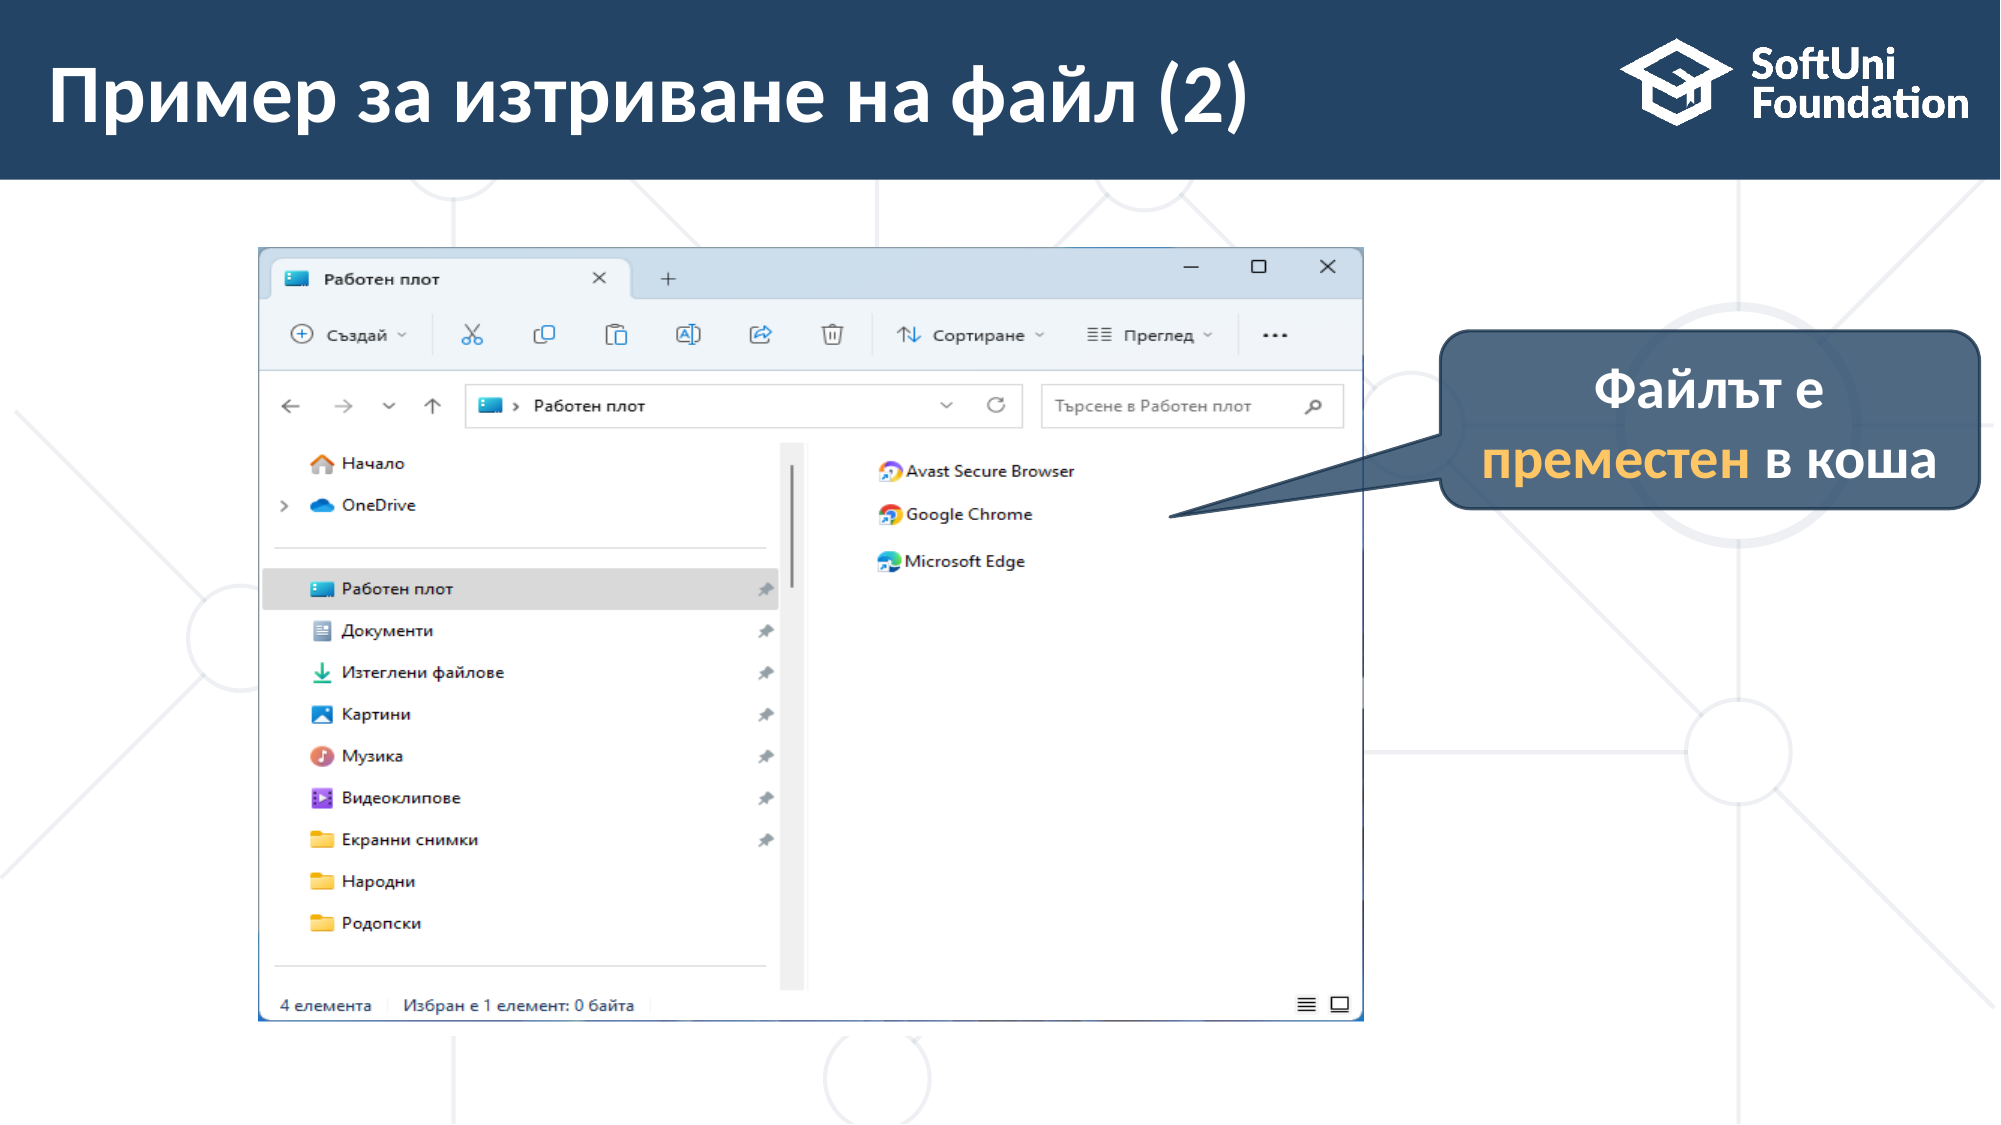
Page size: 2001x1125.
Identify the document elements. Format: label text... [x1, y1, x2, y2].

picture [1619, 38, 1968, 126]
title Пример за изтриване на файл (2) [31, 16, 1591, 162]
text_box Файлът е преместен в коша [1369, 328, 1982, 511]
picture [257, 247, 1364, 1036]
